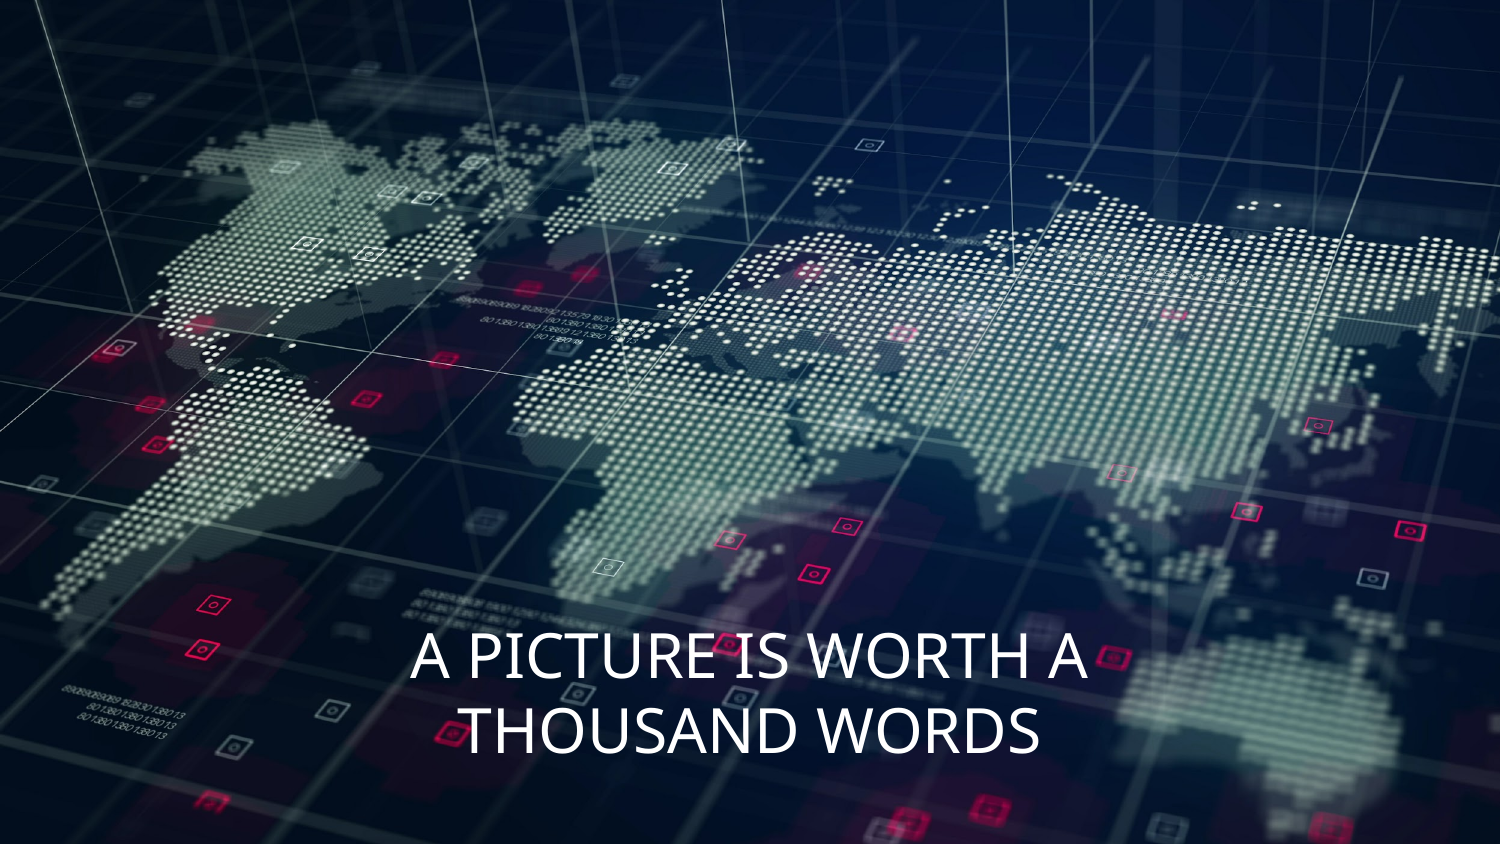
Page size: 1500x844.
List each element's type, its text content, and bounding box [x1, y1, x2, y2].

text_box A PICTURE IS WORTH A THOUSAND WORDS [225, 602, 1275, 780]
picture [0, 0, 1500, 844]
